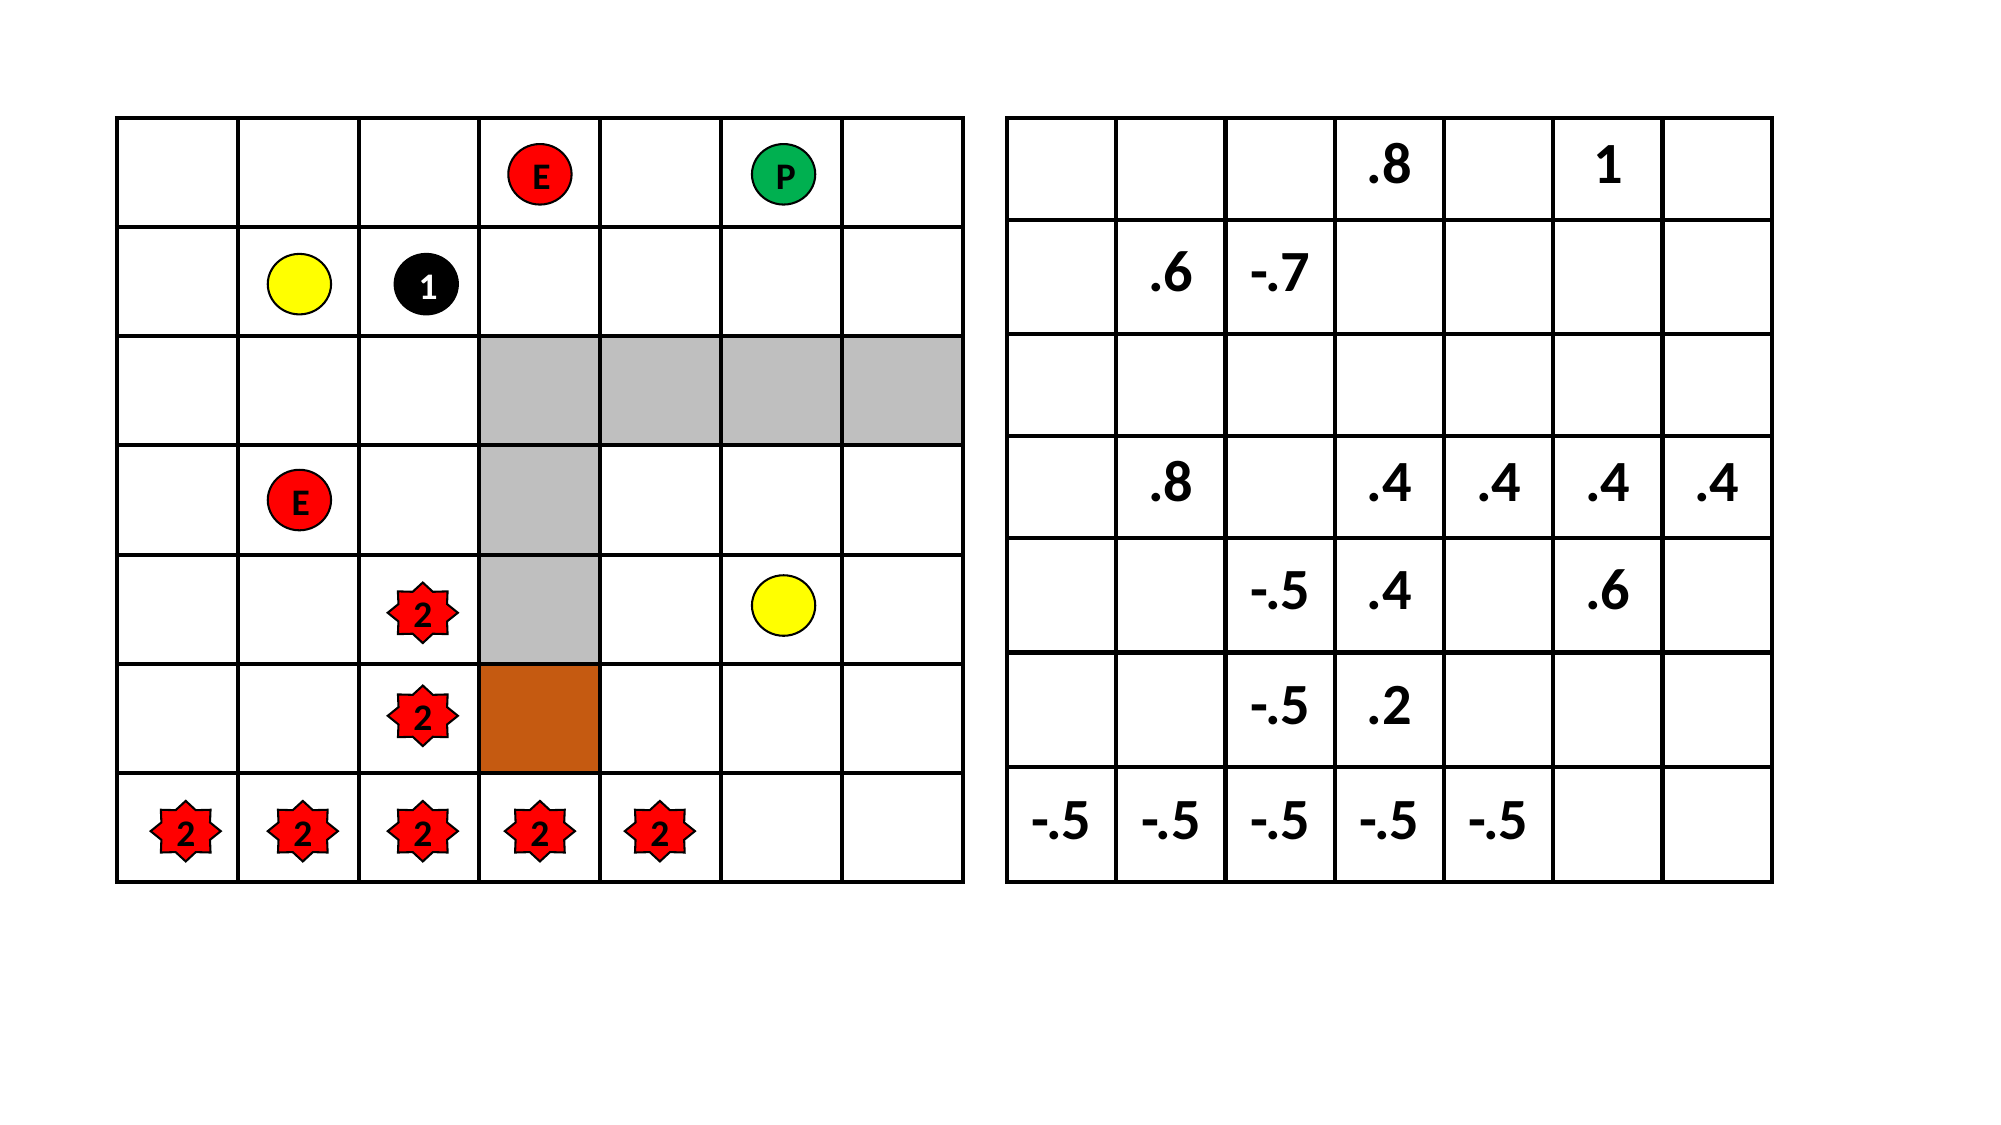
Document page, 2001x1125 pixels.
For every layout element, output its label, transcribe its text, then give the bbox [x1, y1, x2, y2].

table_cell .4 [1446, 438, 1551, 536]
table_cell [119, 447, 236, 553]
table_cell [1555, 336, 1660, 434]
table_cell [1555, 222, 1660, 332]
table_header [119, 120, 236, 225]
table_cell [844, 775, 961, 880]
table_cell [361, 666, 477, 771]
table_cell [119, 338, 236, 443]
table_header [1665, 120, 1770, 218]
table_cell [240, 229, 357, 334]
table_cell [1555, 655, 1660, 765]
table_cell -.5 [1118, 769, 1223, 880]
text_box E [507, 143, 573, 206]
table_cell [1665, 336, 1770, 434]
table_cell .2 [1337, 655, 1442, 765]
table_cell [1009, 336, 1114, 434]
table_cell [361, 338, 477, 443]
table_cell [1446, 222, 1551, 332]
table_cell [119, 557, 236, 662]
table_cell .4 [1337, 540, 1442, 650]
table_cell [1228, 438, 1333, 536]
table_cell [240, 447, 357, 553]
table_cell .8 [1118, 438, 1223, 536]
table_cell [119, 229, 236, 334]
table_header [240, 120, 357, 225]
table_header [602, 120, 719, 225]
table_cell [602, 666, 719, 771]
table_cell [1337, 336, 1442, 434]
table_cell [1337, 222, 1442, 332]
table_cell [1228, 336, 1333, 434]
table_cell [602, 775, 719, 880]
table_cell .4 [1555, 438, 1660, 536]
table_cell [1446, 655, 1551, 765]
table_header [1446, 120, 1551, 218]
table_cell -.5 [1228, 655, 1333, 765]
table_cell [602, 447, 719, 553]
table_header [844, 120, 961, 225]
table_cell [1446, 540, 1551, 650]
table_cell [844, 557, 961, 662]
table_cell [723, 447, 840, 553]
table_header 1 [1555, 120, 1660, 218]
table_cell [1118, 655, 1223, 765]
table_cell [1446, 336, 1551, 434]
table_cell [723, 775, 840, 880]
table_cell [119, 666, 236, 771]
text_box 2 [503, 799, 577, 863]
table_cell [361, 557, 477, 662]
table_cell [1665, 222, 1770, 332]
text_box 2 [386, 684, 460, 748]
text_box 2 [266, 799, 340, 863]
table_cell [602, 557, 719, 662]
table_cell [240, 775, 357, 880]
table_cell [1009, 540, 1114, 650]
table_cell .4 [1665, 438, 1770, 536]
table_cell [240, 666, 357, 771]
table_cell .6 [1118, 222, 1223, 332]
table_header [1228, 120, 1333, 218]
table_cell [1665, 540, 1770, 650]
table_cell [1118, 336, 1223, 434]
table_cell [844, 447, 961, 553]
table_cell [844, 338, 961, 443]
table_cell [481, 229, 598, 334]
table_cell [723, 666, 840, 771]
table_cell [602, 338, 719, 443]
text_box P [750, 143, 817, 206]
text_box 2 [149, 799, 223, 863]
text_box [266, 252, 333, 316]
table_cell -.7 [1228, 222, 1333, 332]
text_box 2 [386, 799, 460, 863]
table_cell -.5 [1446, 769, 1551, 880]
table_cell [361, 447, 477, 553]
table_cell [240, 557, 357, 662]
table_cell [1009, 438, 1114, 536]
table_cell [1118, 540, 1223, 650]
table_cell [844, 666, 961, 771]
text_box E [266, 468, 333, 532]
table_cell -.5 [1009, 769, 1114, 880]
table_cell [1009, 655, 1114, 765]
table_header [481, 120, 598, 225]
table_cell [119, 775, 236, 880]
table_cell [1555, 769, 1660, 880]
text_box 2 [386, 581, 460, 645]
table_cell [723, 229, 840, 334]
table_cell [481, 447, 598, 553]
table_cell -.5 [1228, 769, 1333, 880]
table_cell -.5 [1228, 540, 1333, 650]
table_cell [1009, 222, 1114, 332]
table_cell .6 [1555, 540, 1660, 650]
table_cell [361, 229, 477, 334]
table_cell [1665, 655, 1770, 765]
table_cell [481, 557, 598, 662]
table_cell -.5 [1337, 769, 1442, 880]
table_cell .4 [1337, 438, 1442, 536]
table_header .8 [1337, 120, 1442, 218]
table_cell [723, 338, 840, 443]
table_cell [481, 775, 598, 880]
table_cell [361, 775, 477, 880]
text_box 2 [623, 799, 697, 863]
table_header [1009, 120, 1114, 218]
table_cell [844, 229, 961, 334]
table_cell [602, 229, 719, 334]
text_box [750, 574, 817, 637]
table_cell [481, 666, 598, 771]
table_cell [481, 338, 598, 443]
table_header [723, 120, 840, 225]
text_box 1 [393, 252, 459, 316]
table_cell [1665, 769, 1770, 880]
table_cell [240, 338, 357, 443]
table_header [1118, 120, 1223, 218]
table_cell [723, 557, 840, 662]
table_header [361, 120, 477, 225]
